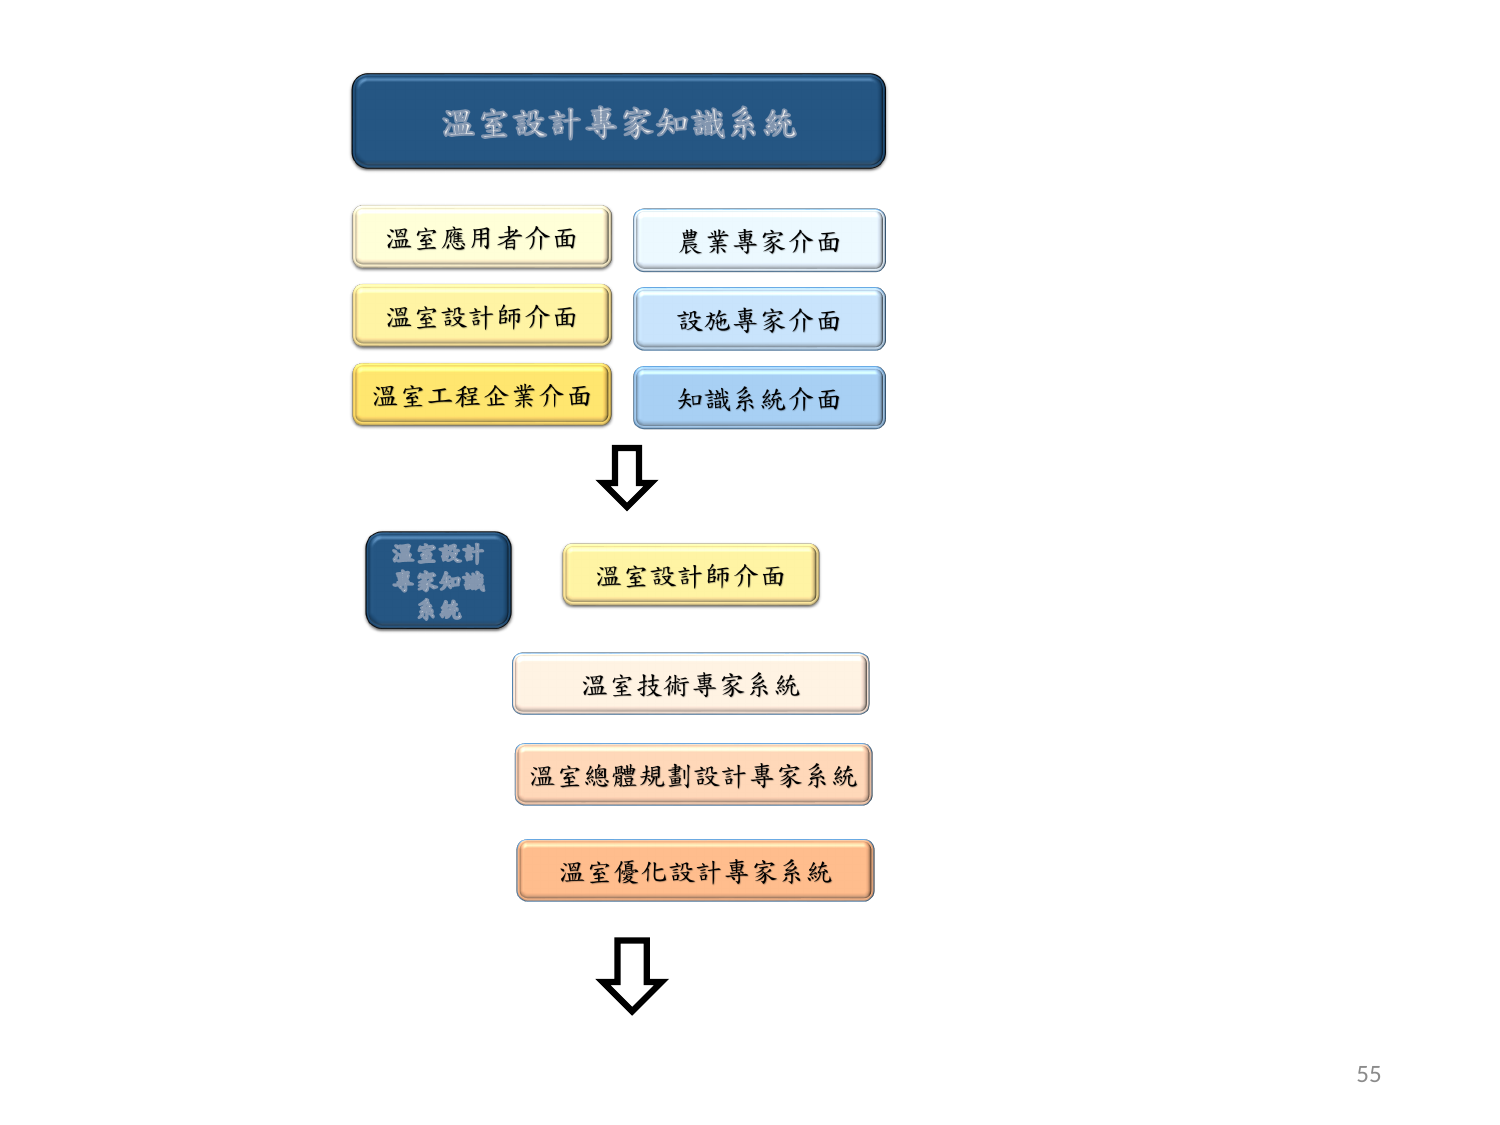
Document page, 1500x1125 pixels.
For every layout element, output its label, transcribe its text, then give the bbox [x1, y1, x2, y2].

picture [360, 527, 877, 906]
text_box [600, 939, 664, 1013]
picture [346, 69, 891, 436]
text_box [600, 446, 654, 509]
slide_number 55 [1059, 1042, 1397, 1103]
